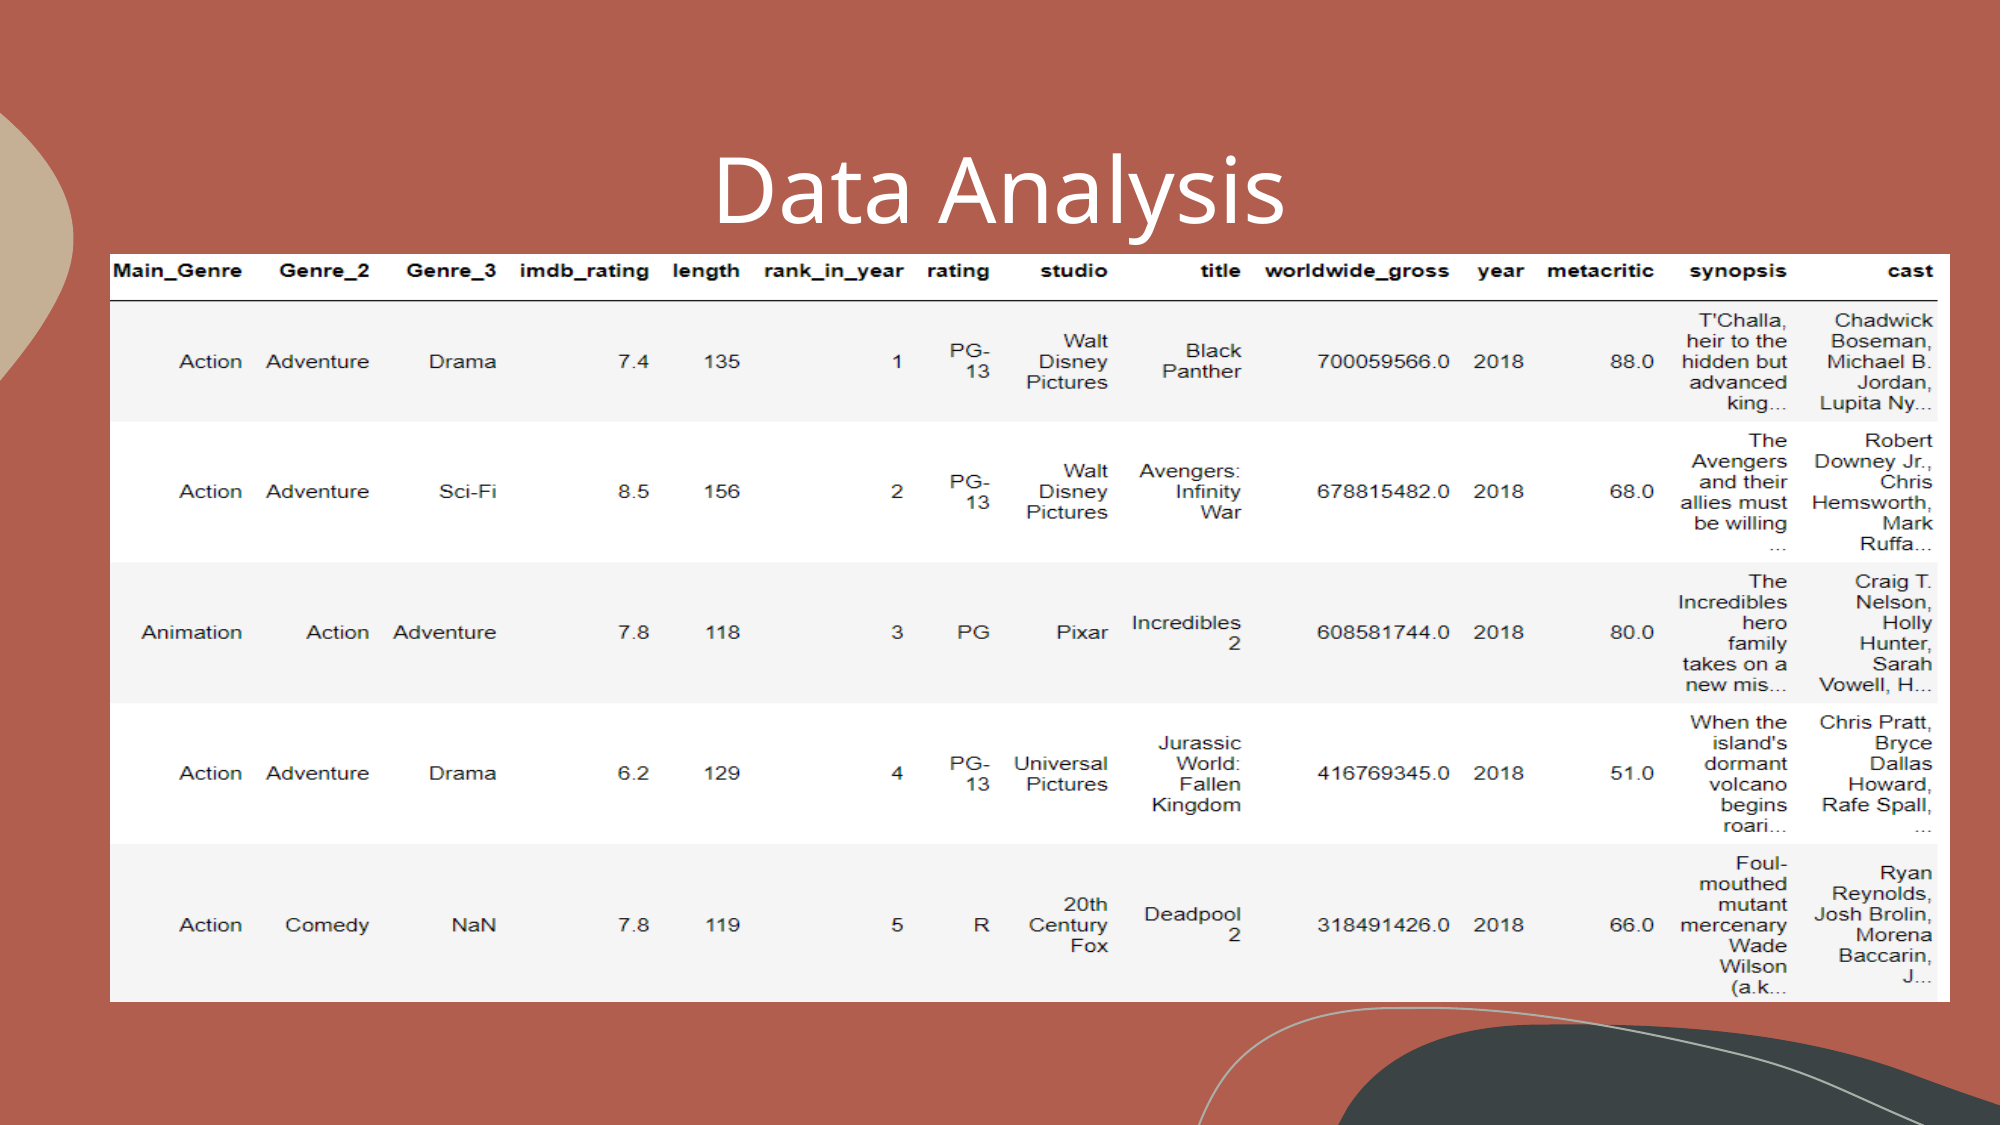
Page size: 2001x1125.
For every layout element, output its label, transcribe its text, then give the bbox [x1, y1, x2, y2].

title Data Analysis [125, 69, 1875, 254]
picture [110, 254, 1950, 1002]
